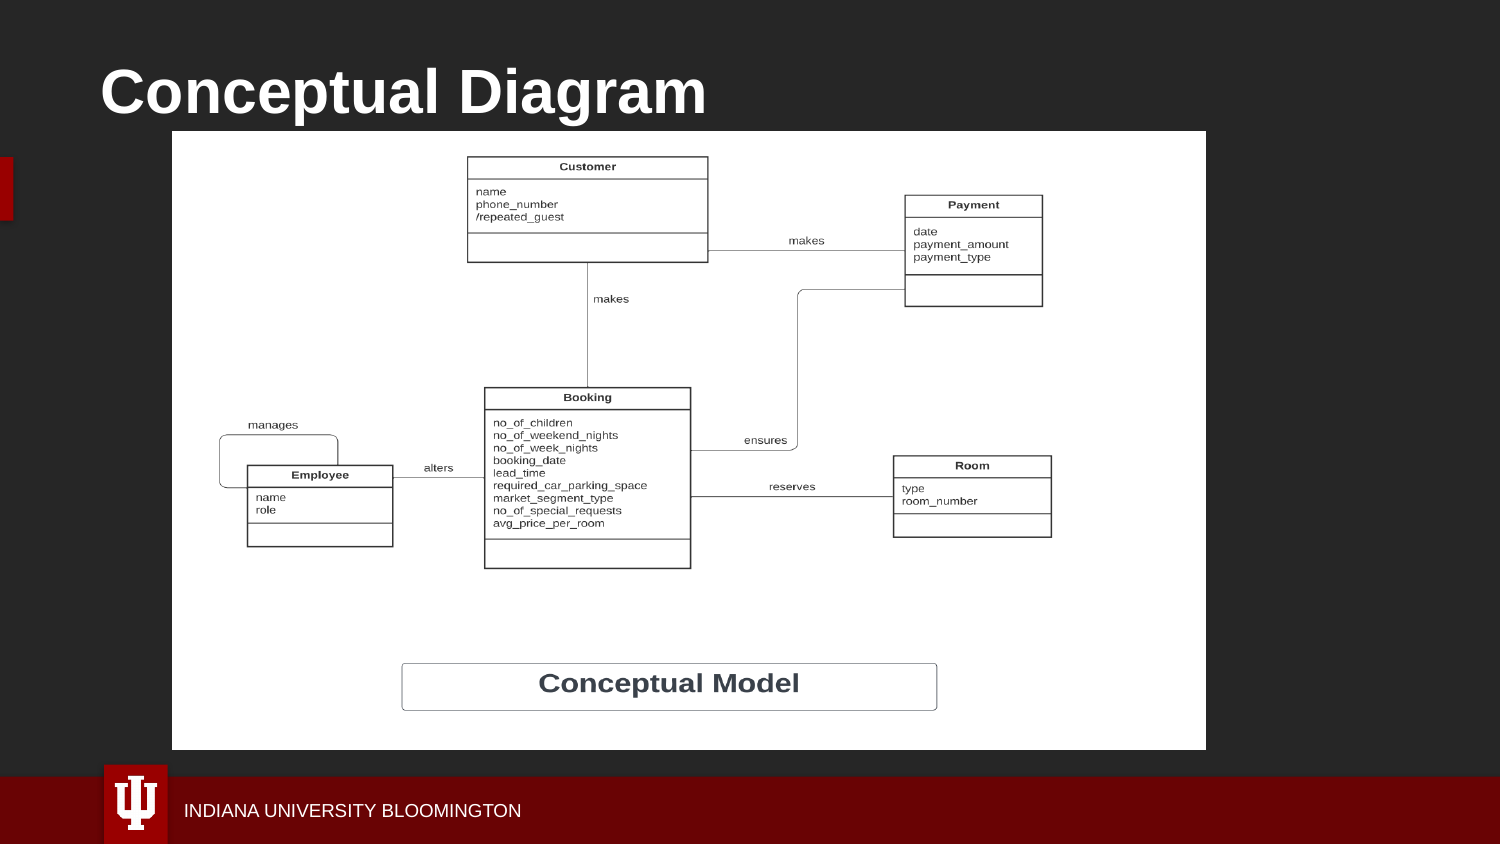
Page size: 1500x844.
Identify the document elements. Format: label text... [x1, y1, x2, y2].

title Conceptual Diagram [85, 31, 1399, 147]
picture [172, 131, 1206, 751]
